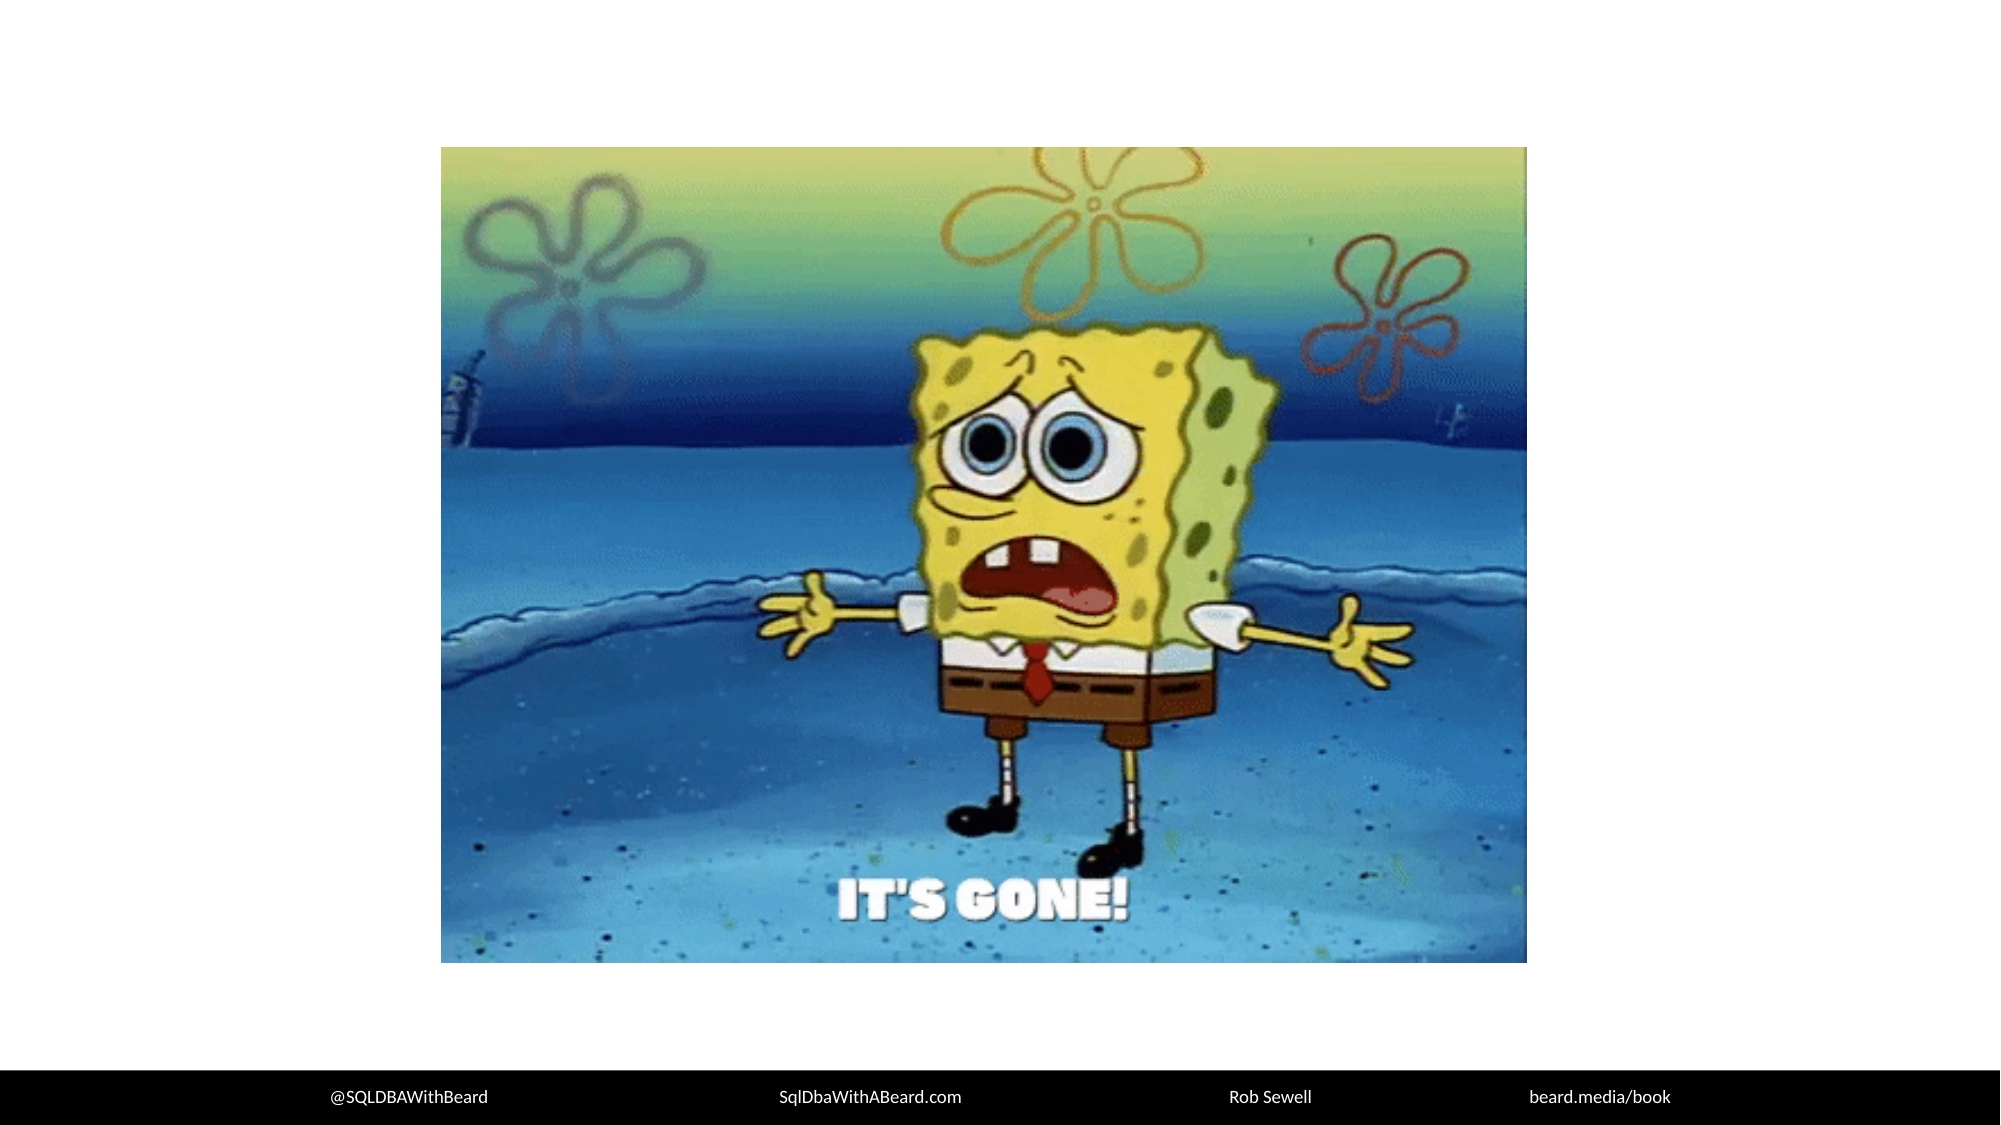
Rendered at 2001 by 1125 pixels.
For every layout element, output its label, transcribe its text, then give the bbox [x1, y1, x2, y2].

picture [441, 147, 1527, 963]
text_box @SQLDBAWithBeard SqlDbaWithABeard.com Rob Sewell beard.media/book [0, 1070, 2000, 1125]
